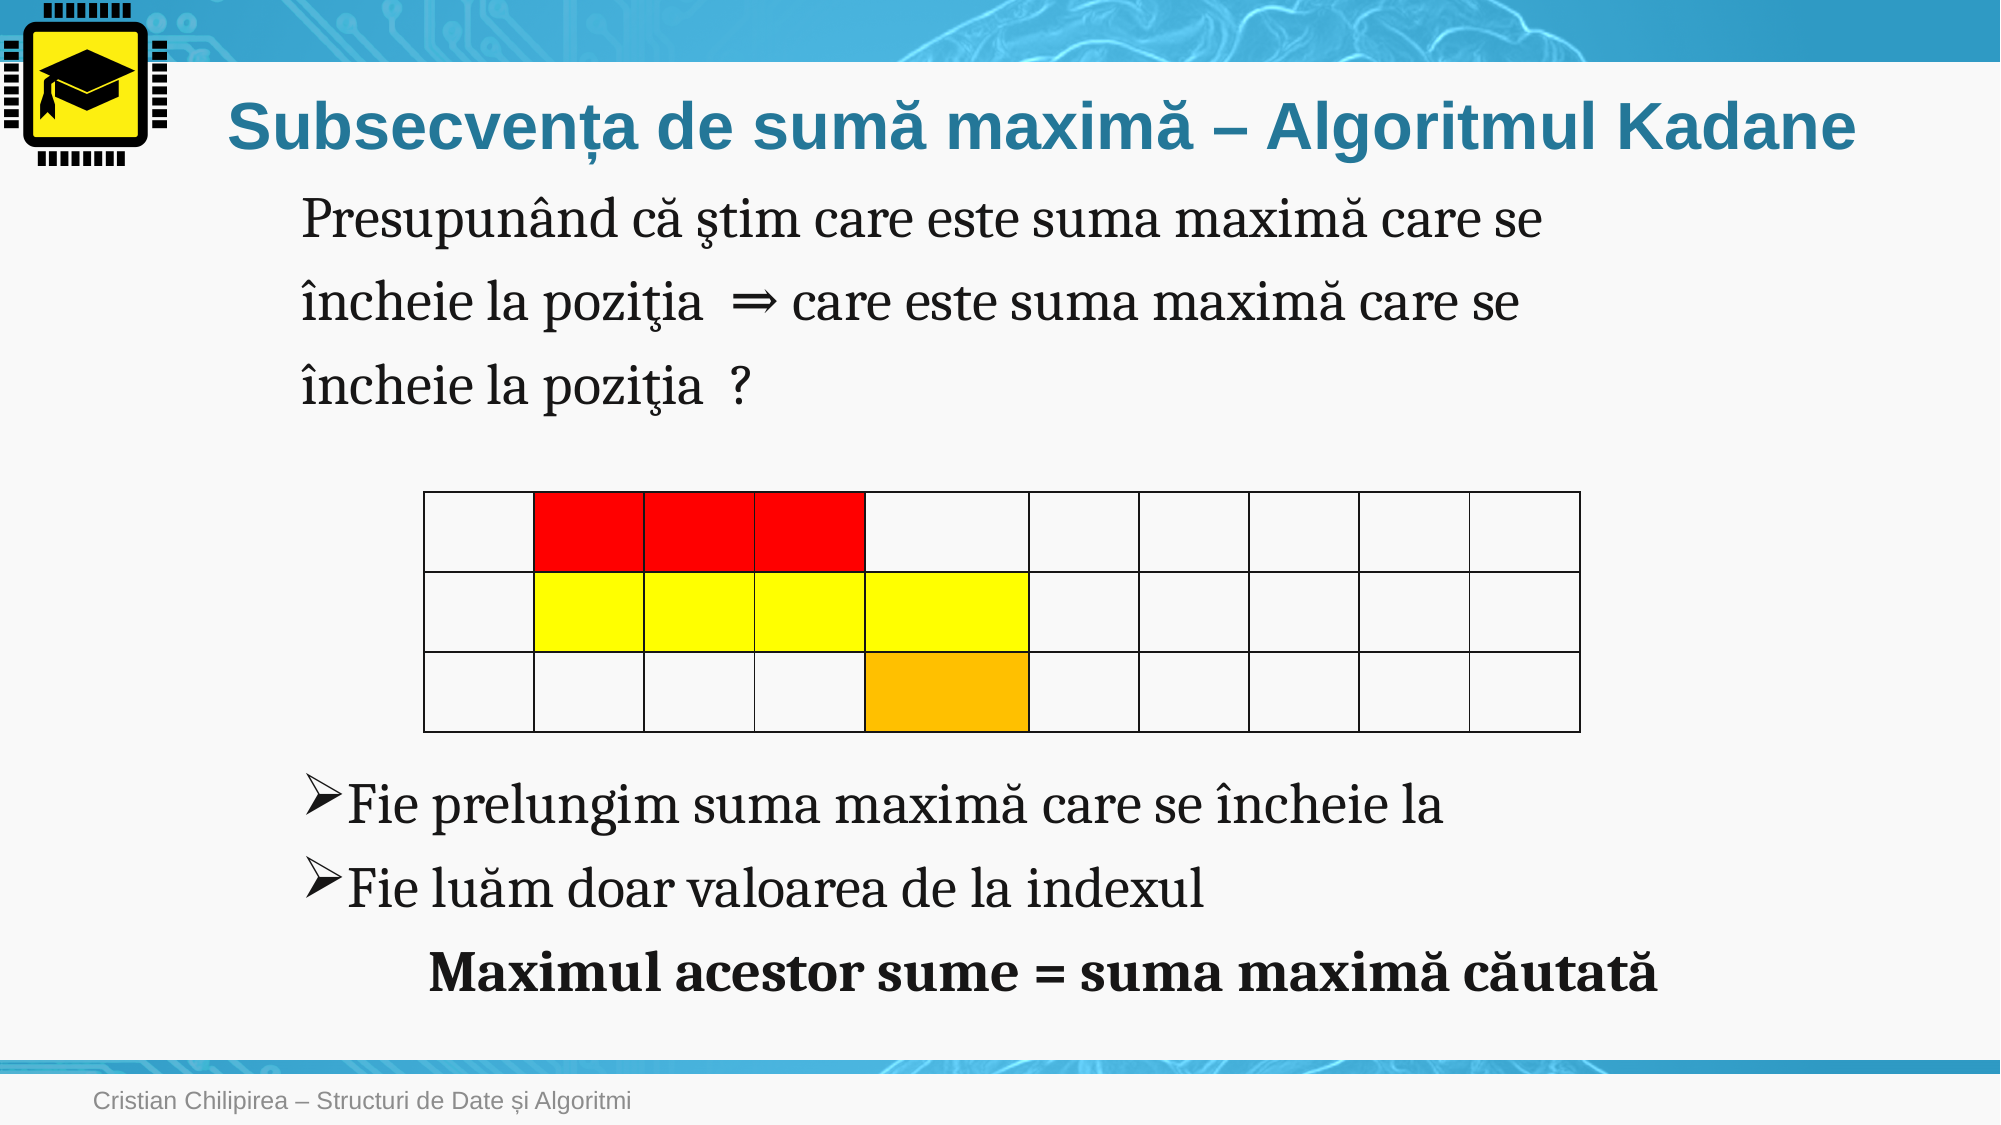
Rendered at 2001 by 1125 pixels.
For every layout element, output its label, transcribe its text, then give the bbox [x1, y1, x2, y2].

picture [0, 0, 2000, 166]
footer Cristian Chilipirea – Structuri de Date și Algoritmi [77, 1073, 1338, 1125]
picture [0, 1060, 2000, 1074]
title Subsecvența de sumă maximă – Algoritmul Kadane [170, 76, 1915, 180]
